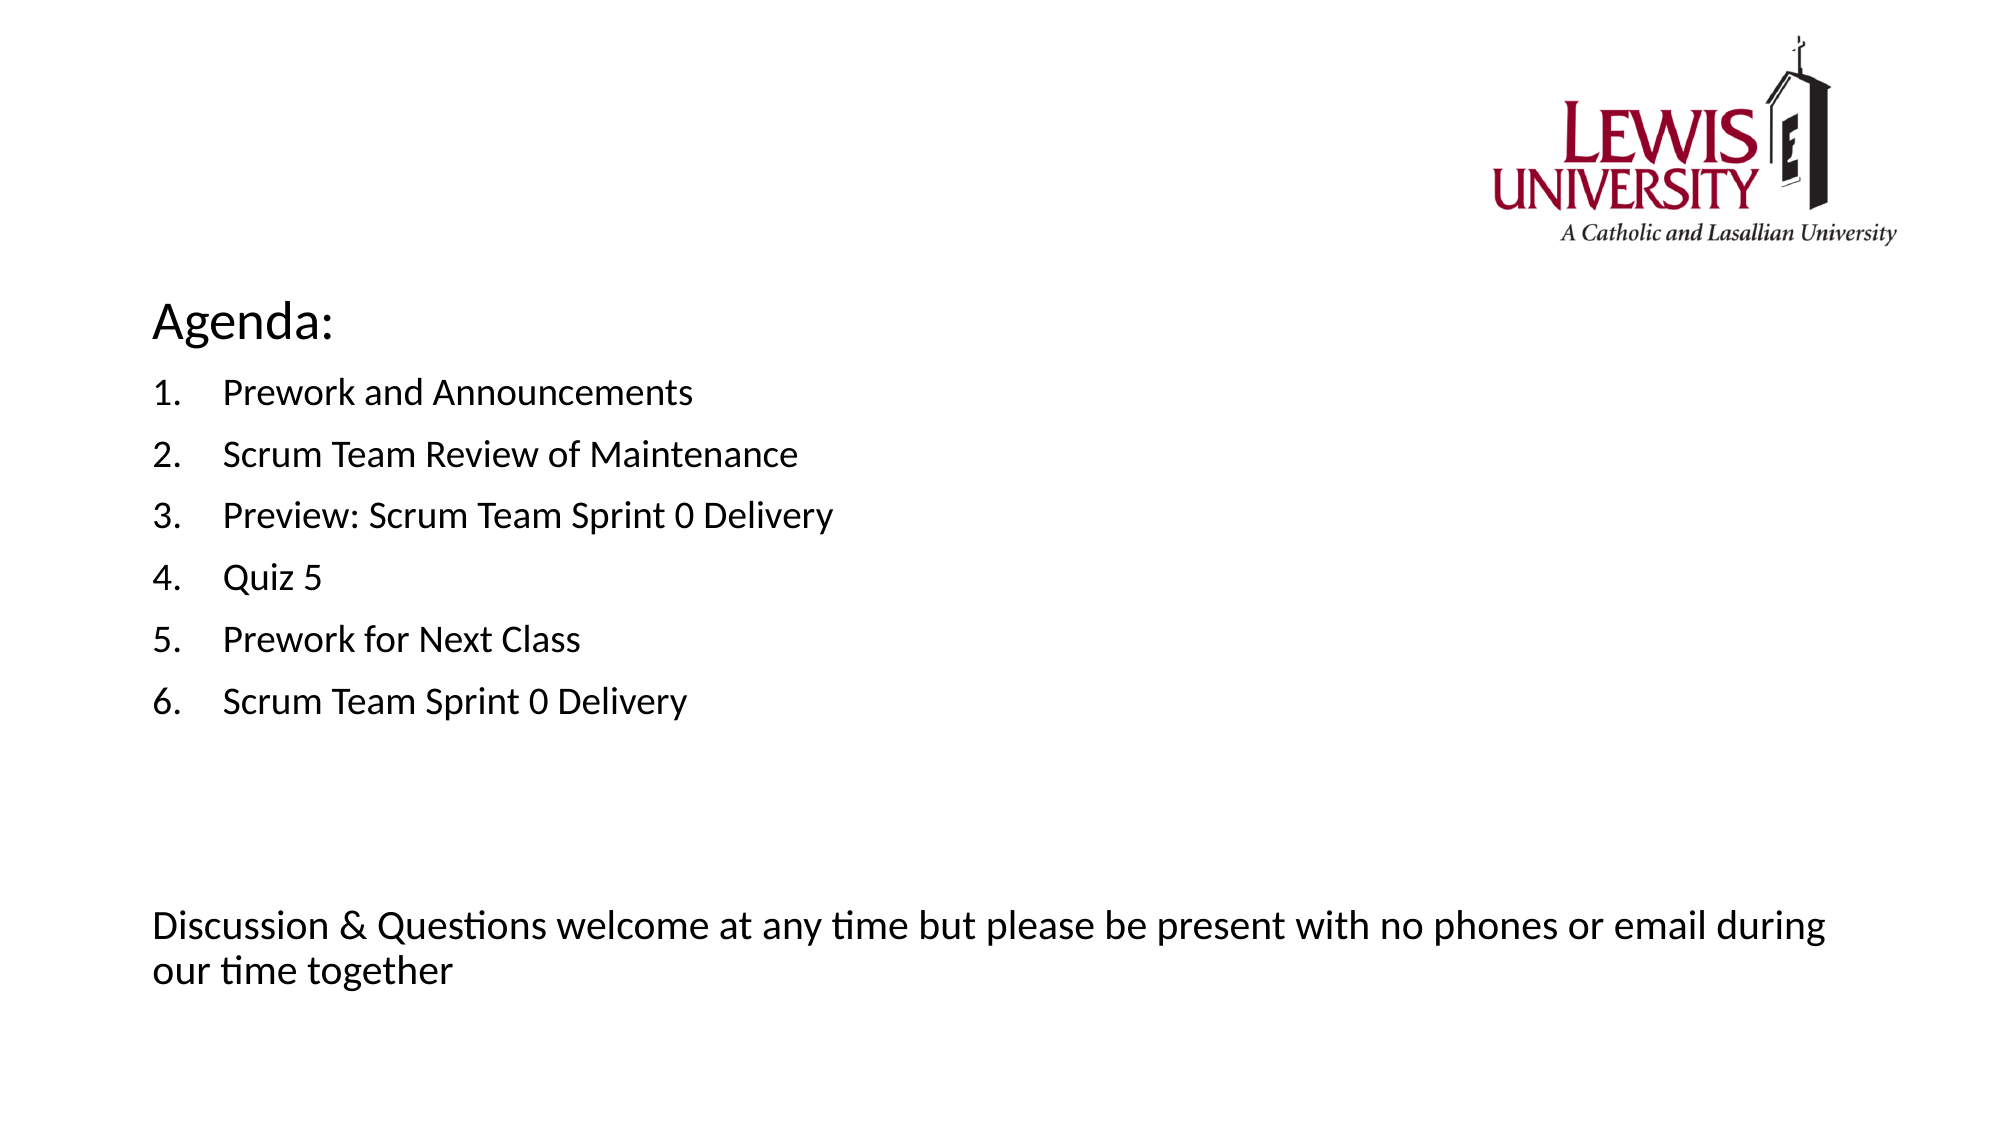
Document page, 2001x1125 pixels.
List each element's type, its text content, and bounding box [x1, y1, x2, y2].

list Agenda: Prework and Announcements Scrum Team Review of Maintenance Preview: Scrum Team Sprint 0 Delivery Quiz 5 Prework for Next Class Scrum Team Sprint 0 Delivery [137, 285, 1863, 735]
text_box Discussion & Questions welcome at any time but please be present with no phones or email during our time together [137, 895, 1863, 1014]
picture [1466, 25, 1903, 250]
